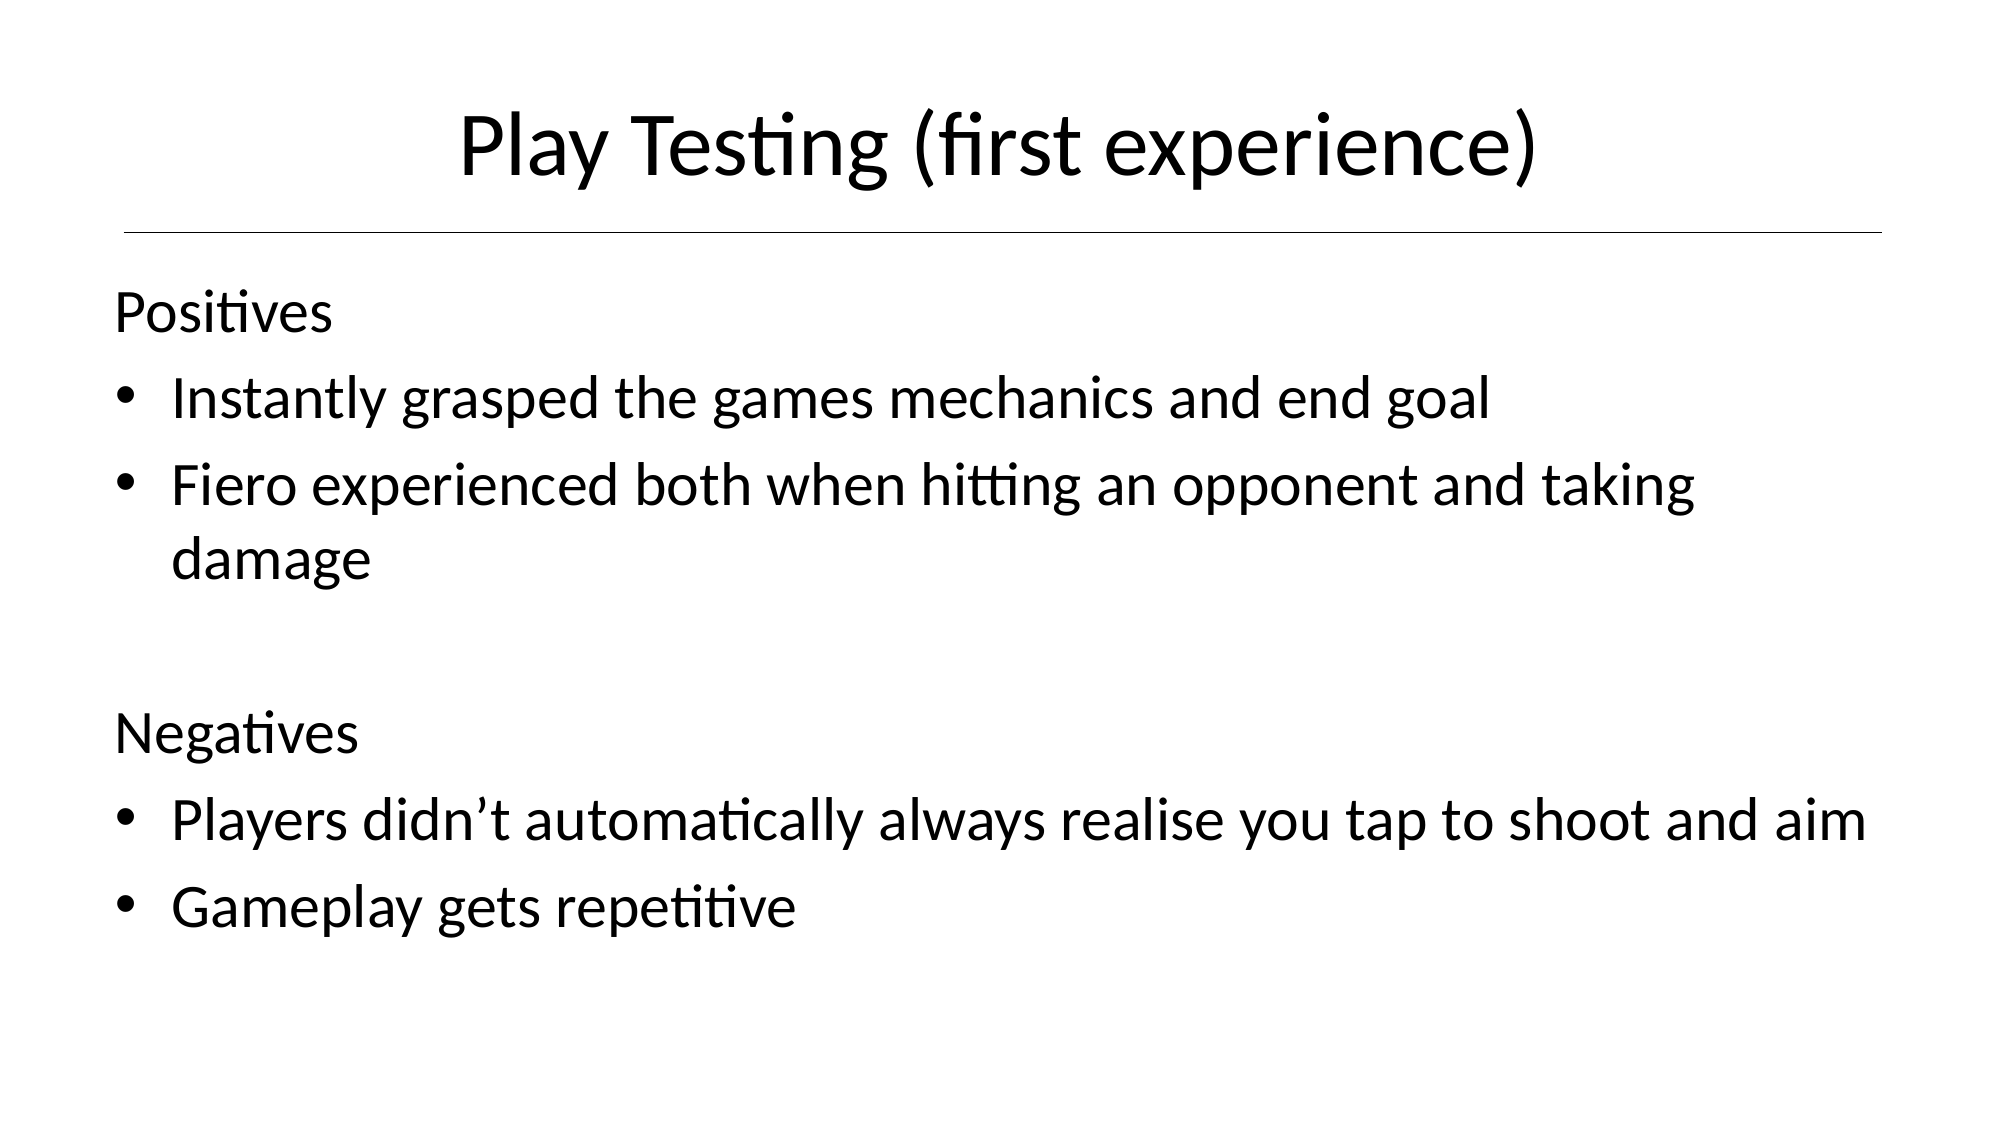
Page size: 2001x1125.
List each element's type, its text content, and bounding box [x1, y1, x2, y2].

title Play Testing (first experience) [99, 45, 1900, 233]
list Positives Instantly grasped the games mechanics and end goal Fiero experienced both when hitting an opponent and taking damage Negatives Players didn’t automatically always realise you tap to shoot and aim Gameplay gets repetitive [99, 262, 1900, 1005]
